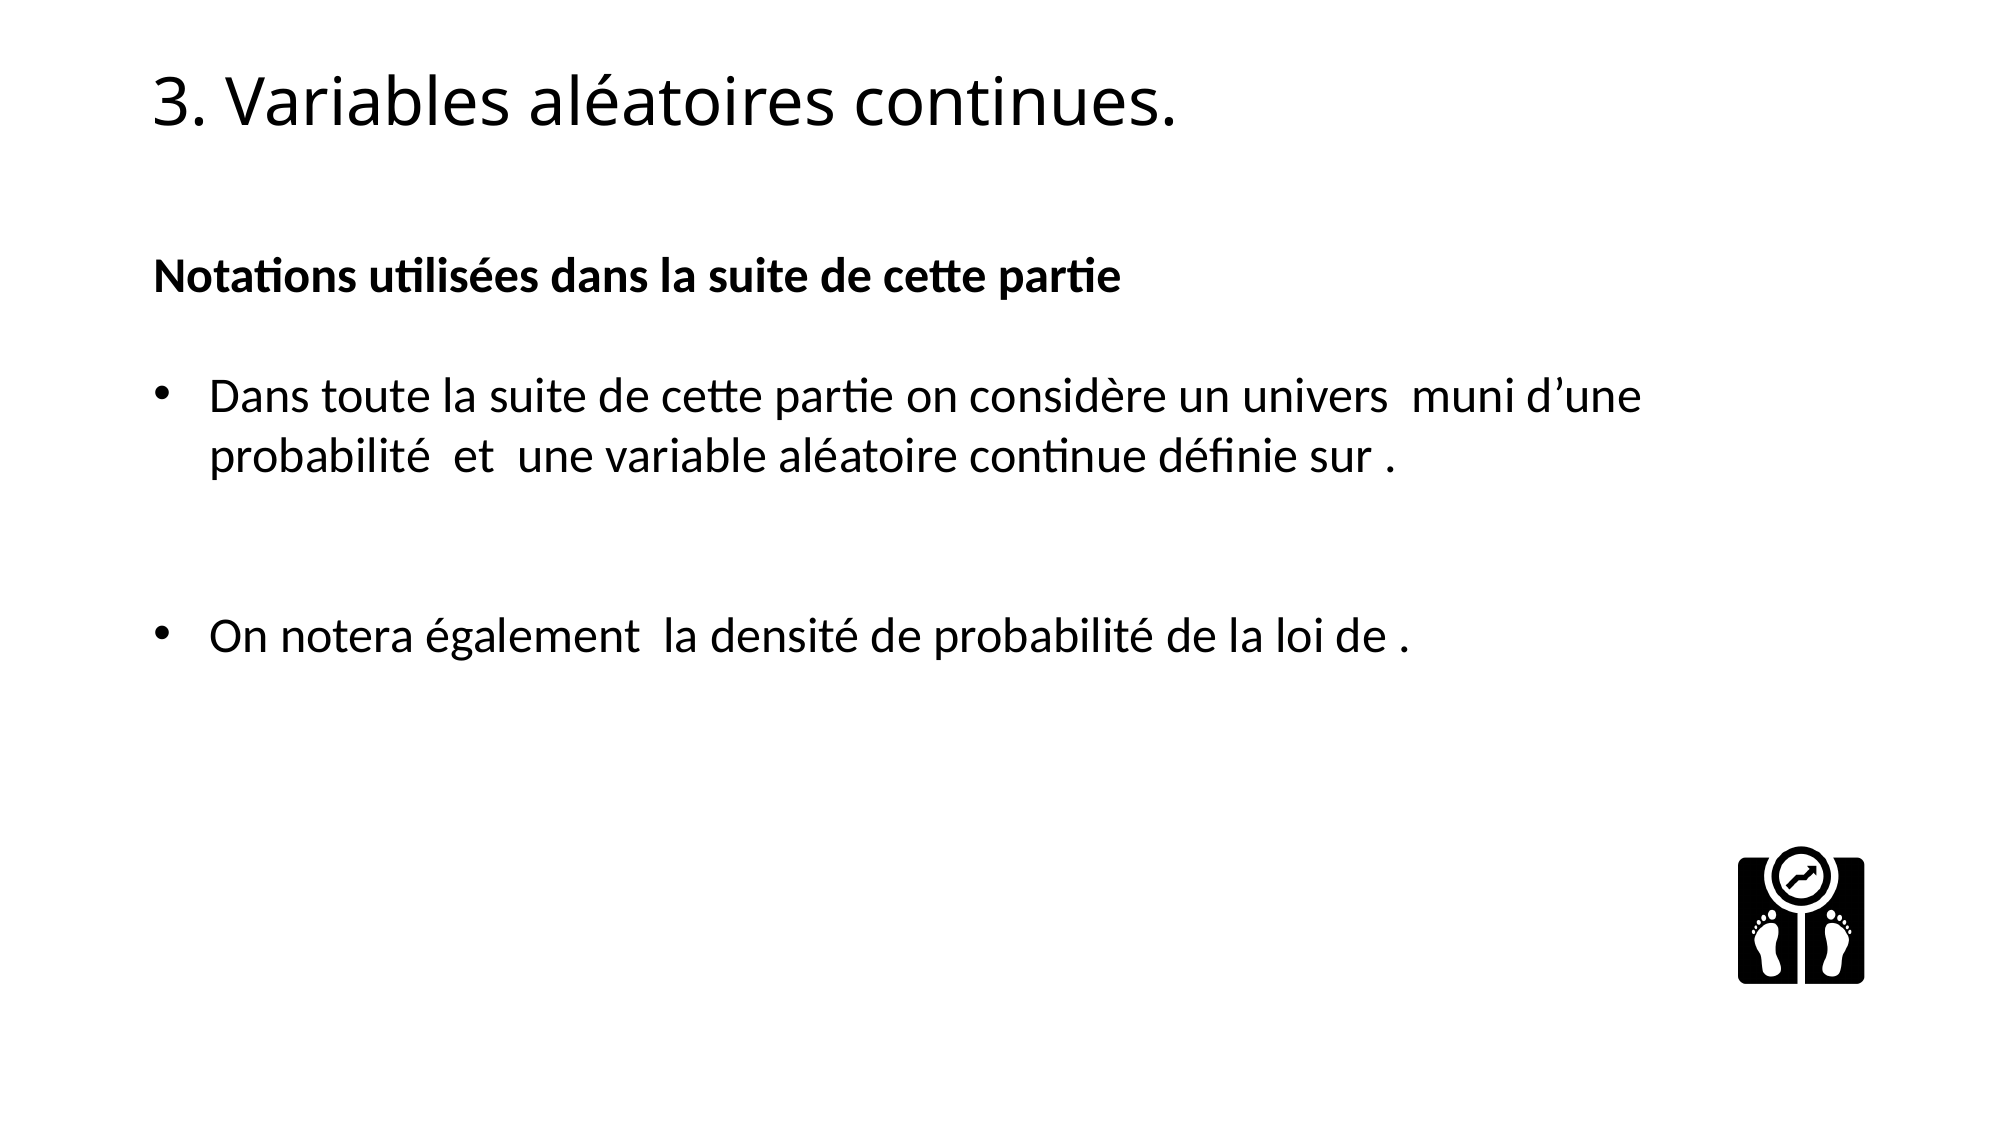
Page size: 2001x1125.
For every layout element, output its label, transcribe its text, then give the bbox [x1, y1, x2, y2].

picture [1712, 826, 1890, 1004]
text_box 3. Variables aléatoires continues. [137, 59, 1863, 155]
